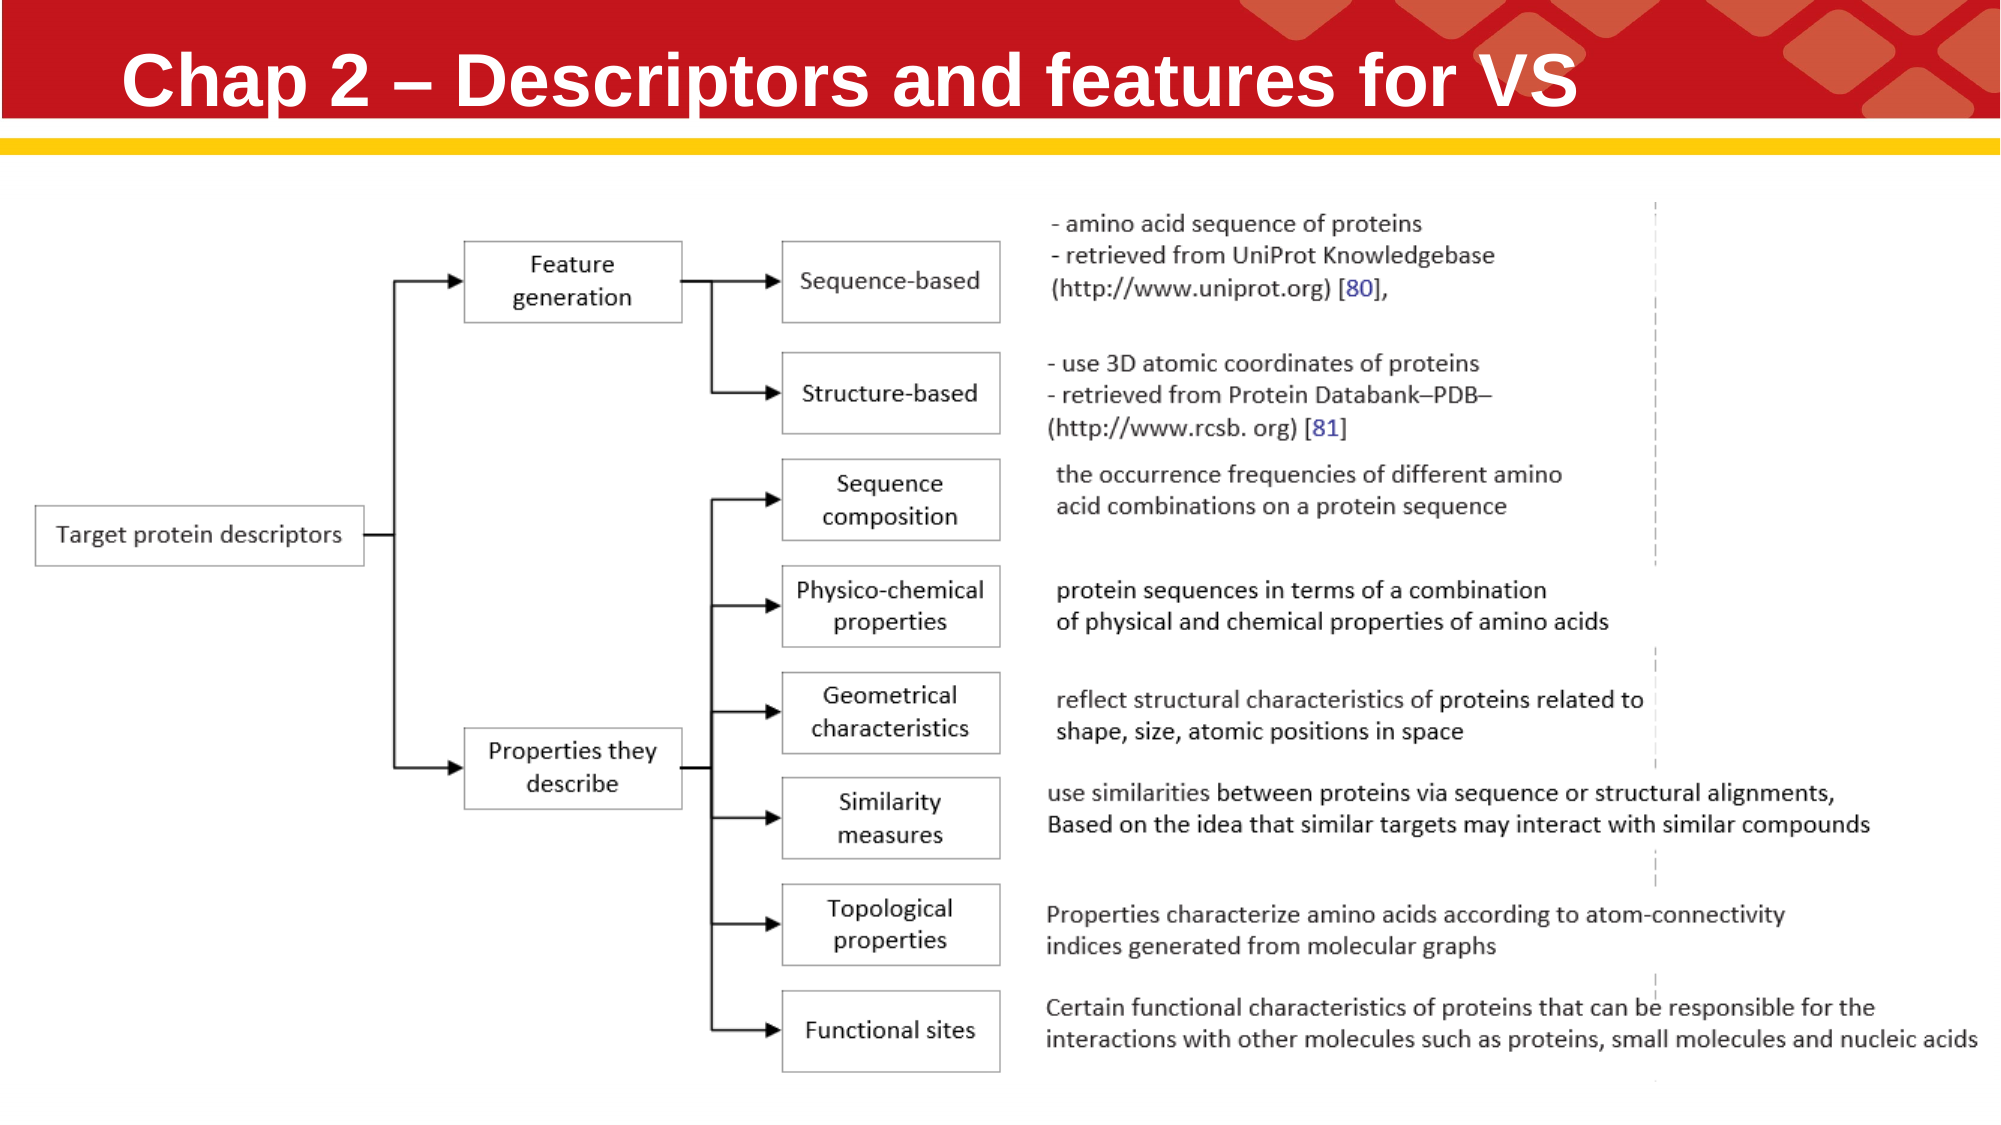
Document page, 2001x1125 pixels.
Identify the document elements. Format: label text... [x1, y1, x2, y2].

picture [0, 0, 2001, 1125]
title Chap 2 – Descriptors and features for VS [106, 0, 1863, 191]
